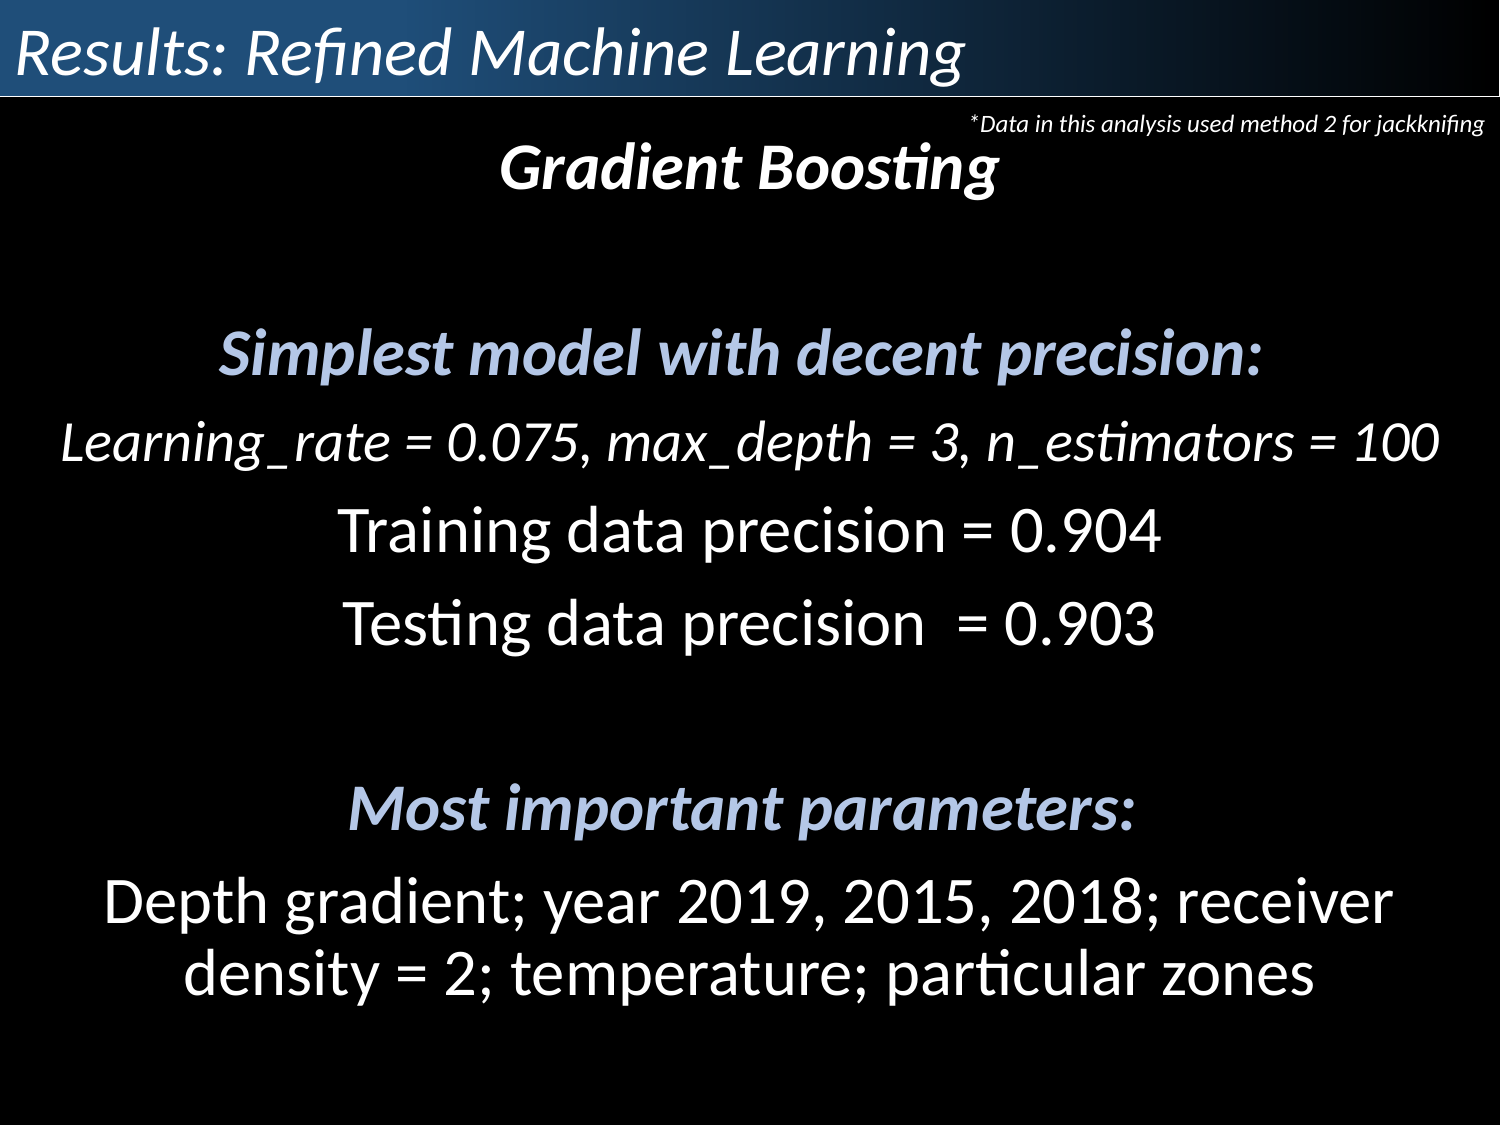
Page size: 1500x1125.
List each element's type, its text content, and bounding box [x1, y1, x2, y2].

text_box Gradient Boosting Simplest model with decent precision: Learning_rate = 0.075, max_depth = 3, n_estimators = 100 Training data precision = 0.904 Testing data precision = 0.903 Most important parameters: Depth gradient; year 2019, 2015, 2018; receiver density = 2; temperature; particular zones [35, 125, 1465, 1093]
text_box Results: Refined Machine Learning [0, 0, 1500, 97]
text_box *Data in this analysis used method 2 for jackknifing [952, 100, 1500, 145]
